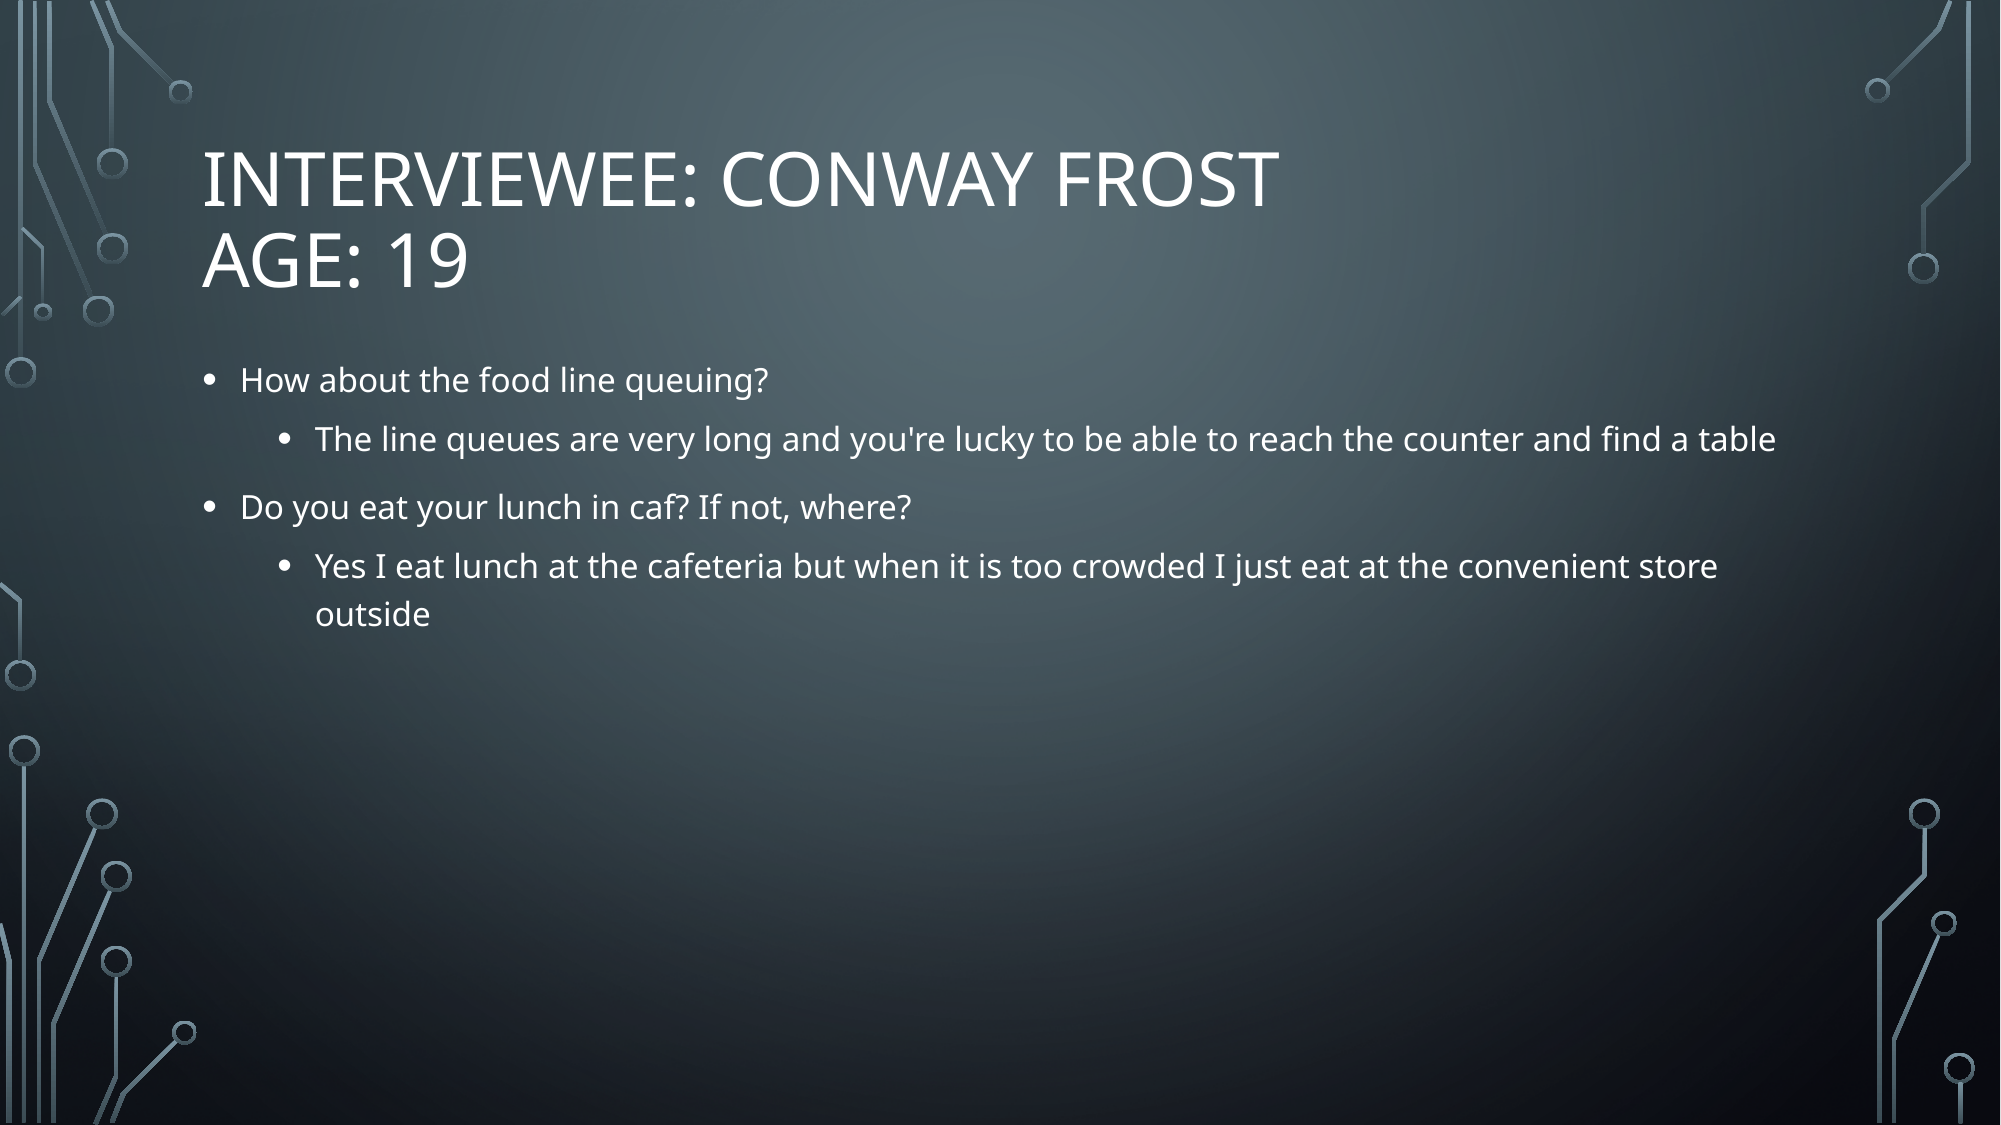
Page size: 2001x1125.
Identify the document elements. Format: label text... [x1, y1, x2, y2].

list How about the food line queuing? The line queues are very long and you're lucky to be able to reach the counter and find a table Do you eat your lunch in caf? If not, where? Yes I eat lunch at the cafeteria but when it is too crowded I just eat at the convenient store outside [187, 343, 1813, 1057]
title Interviewee: Conway Frost Age: 19 [187, 101, 1813, 343]
